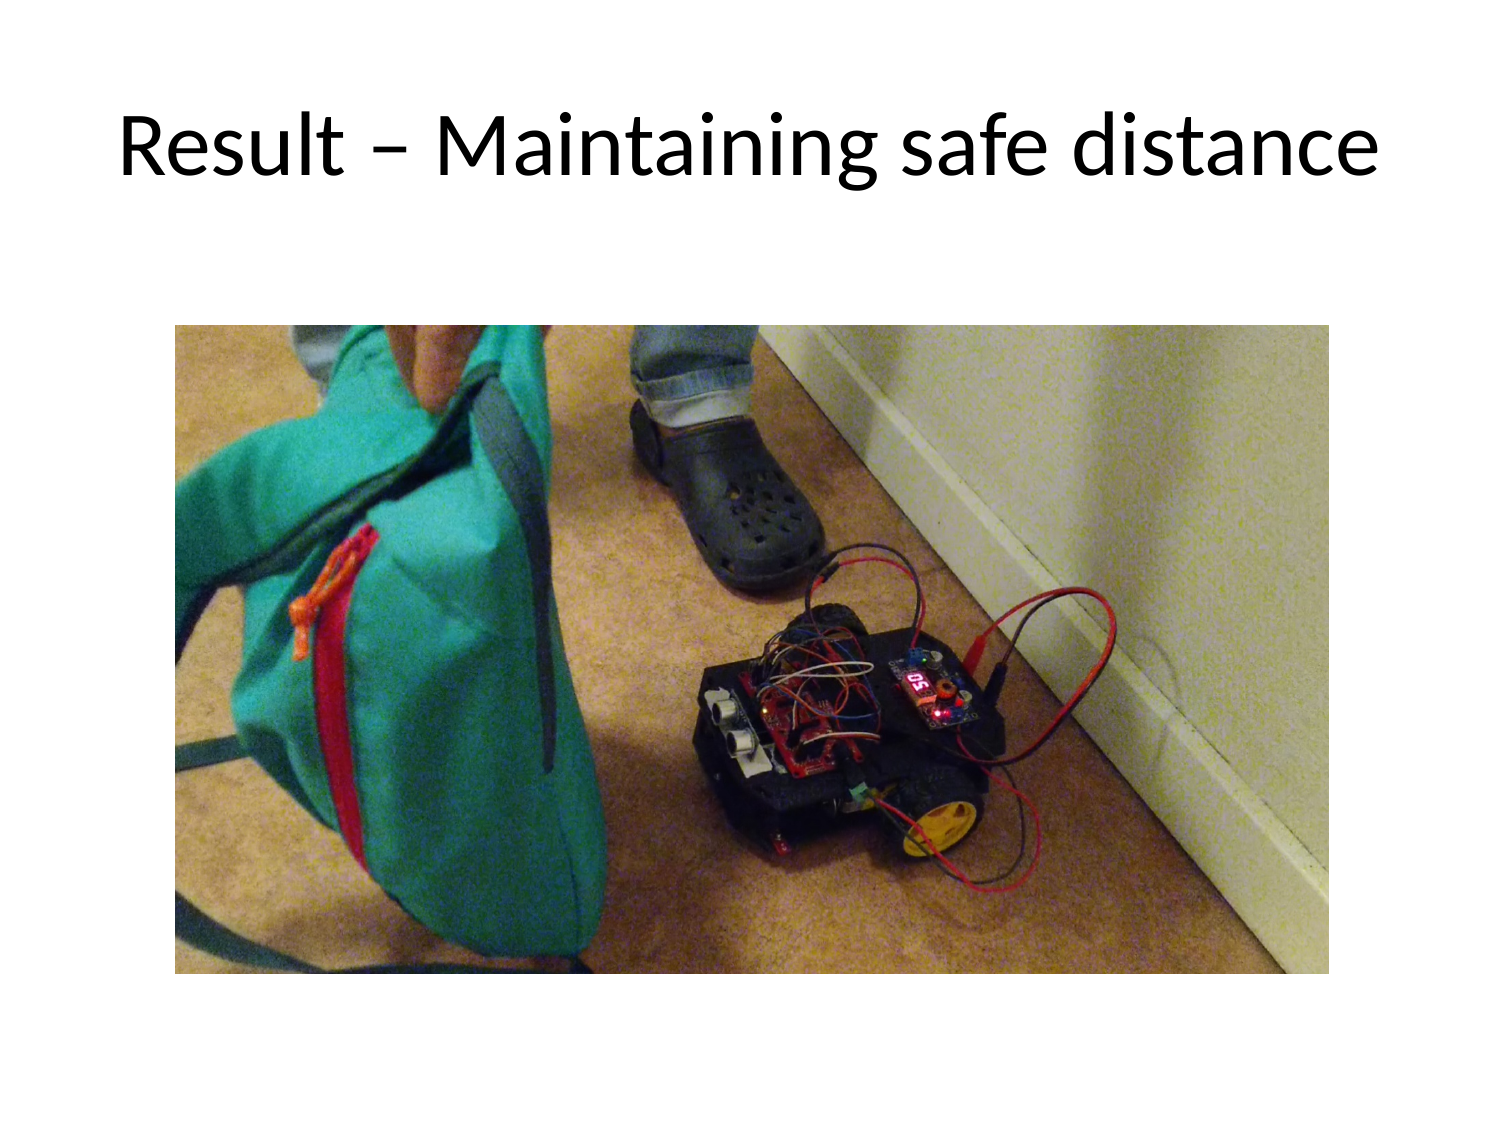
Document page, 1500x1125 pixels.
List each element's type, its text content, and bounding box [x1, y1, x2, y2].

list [174, 324, 1331, 975]
title Result – Maintaining safe distance [75, 45, 1425, 233]
